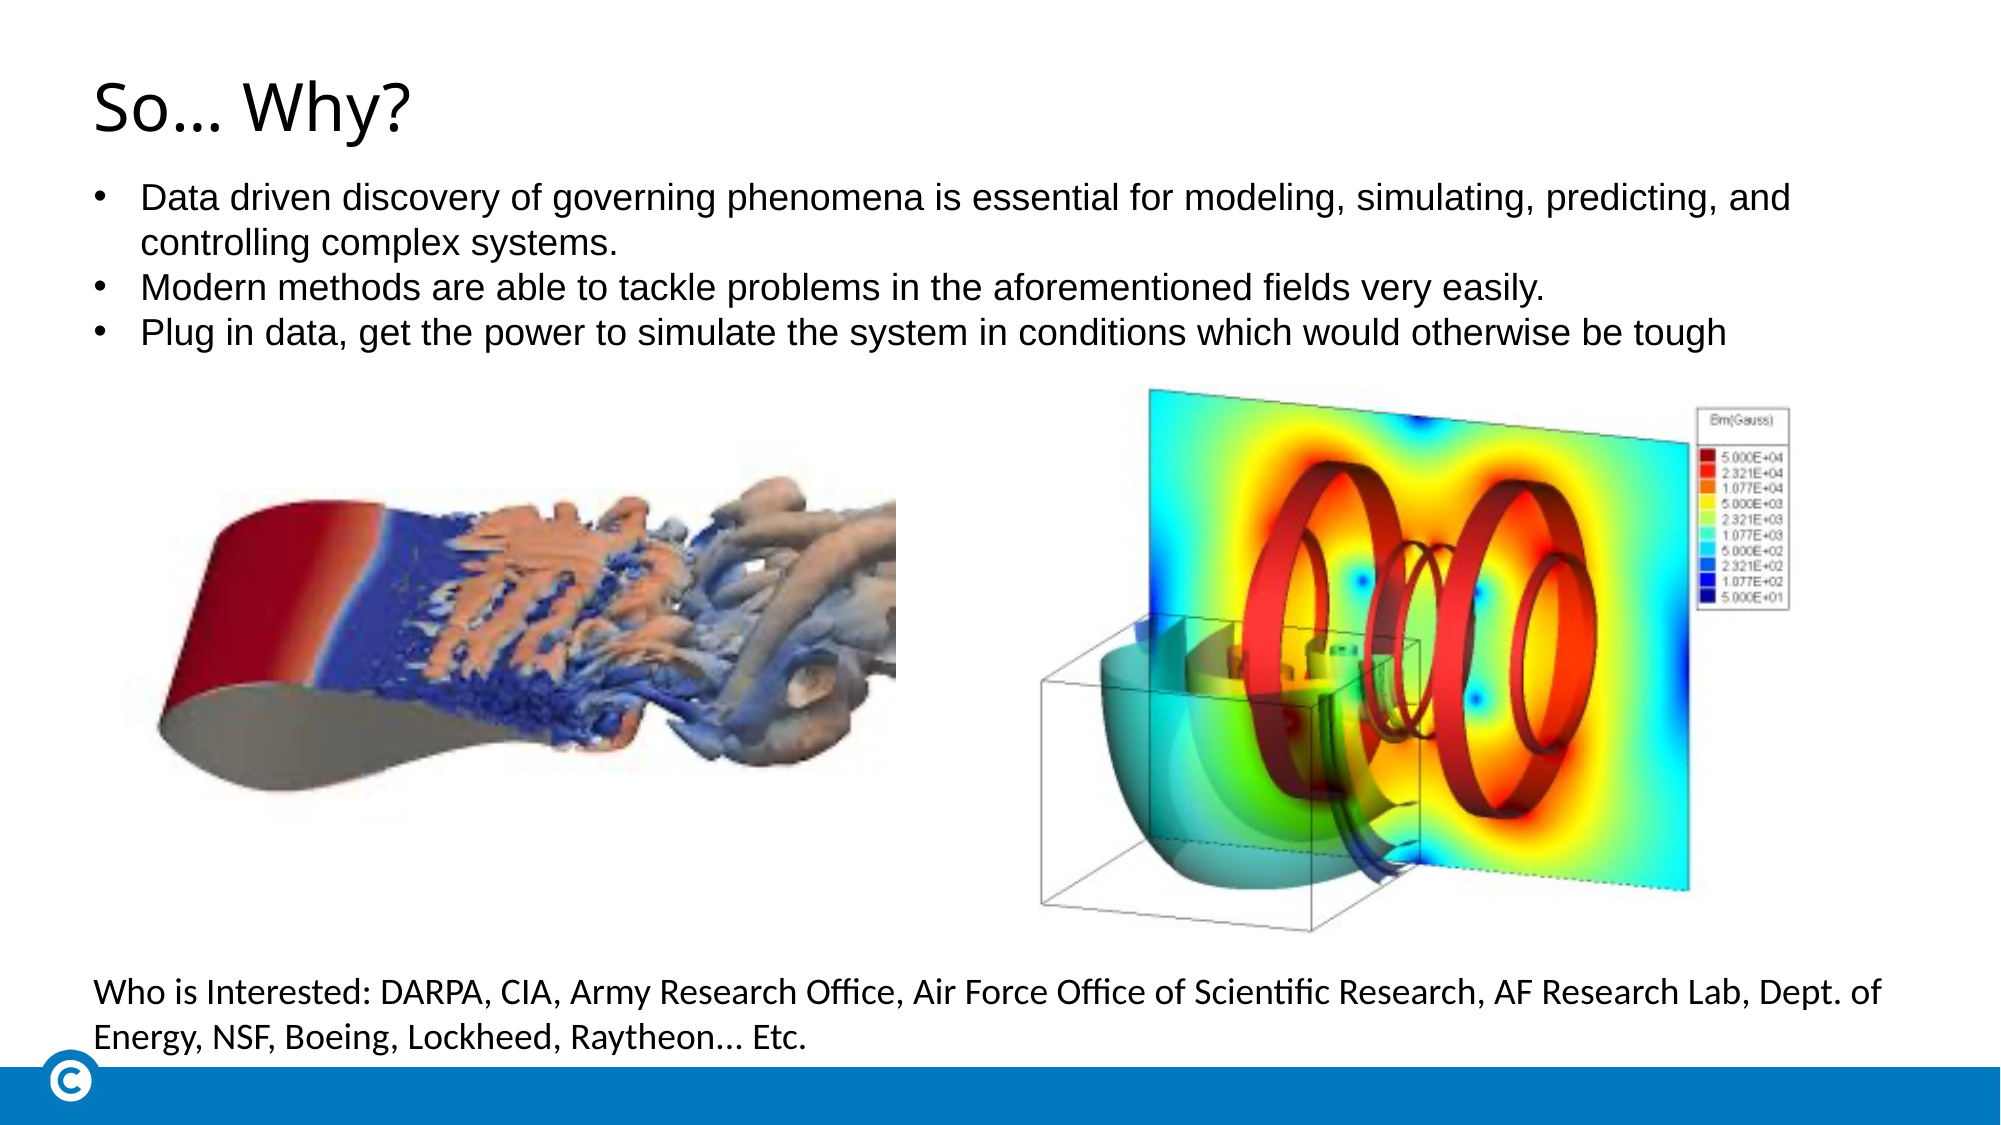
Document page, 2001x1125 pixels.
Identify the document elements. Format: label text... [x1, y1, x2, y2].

picture [0, 0, 2001, 1125]
title So… Why? [78, 0, 2000, 219]
text_box Data driven discovery of governing phenomena is essential for modeling, simulating, predicting, and controlling complex systems. Modern methods are able to tackle problems in the aforementioned fields very easily. Plug in data, get the power to simulate the system in conditions which would otherwise be tough [78, 165, 1830, 361]
text_box Who is Interested: DARPA, CIA, Army Research Office, Air Force Office of Scientific Research, AF Research Lab, Dept. of Energy, NSF, Boeing, Lockheed, Raytheon... Etc. [78, 959, 1940, 1065]
